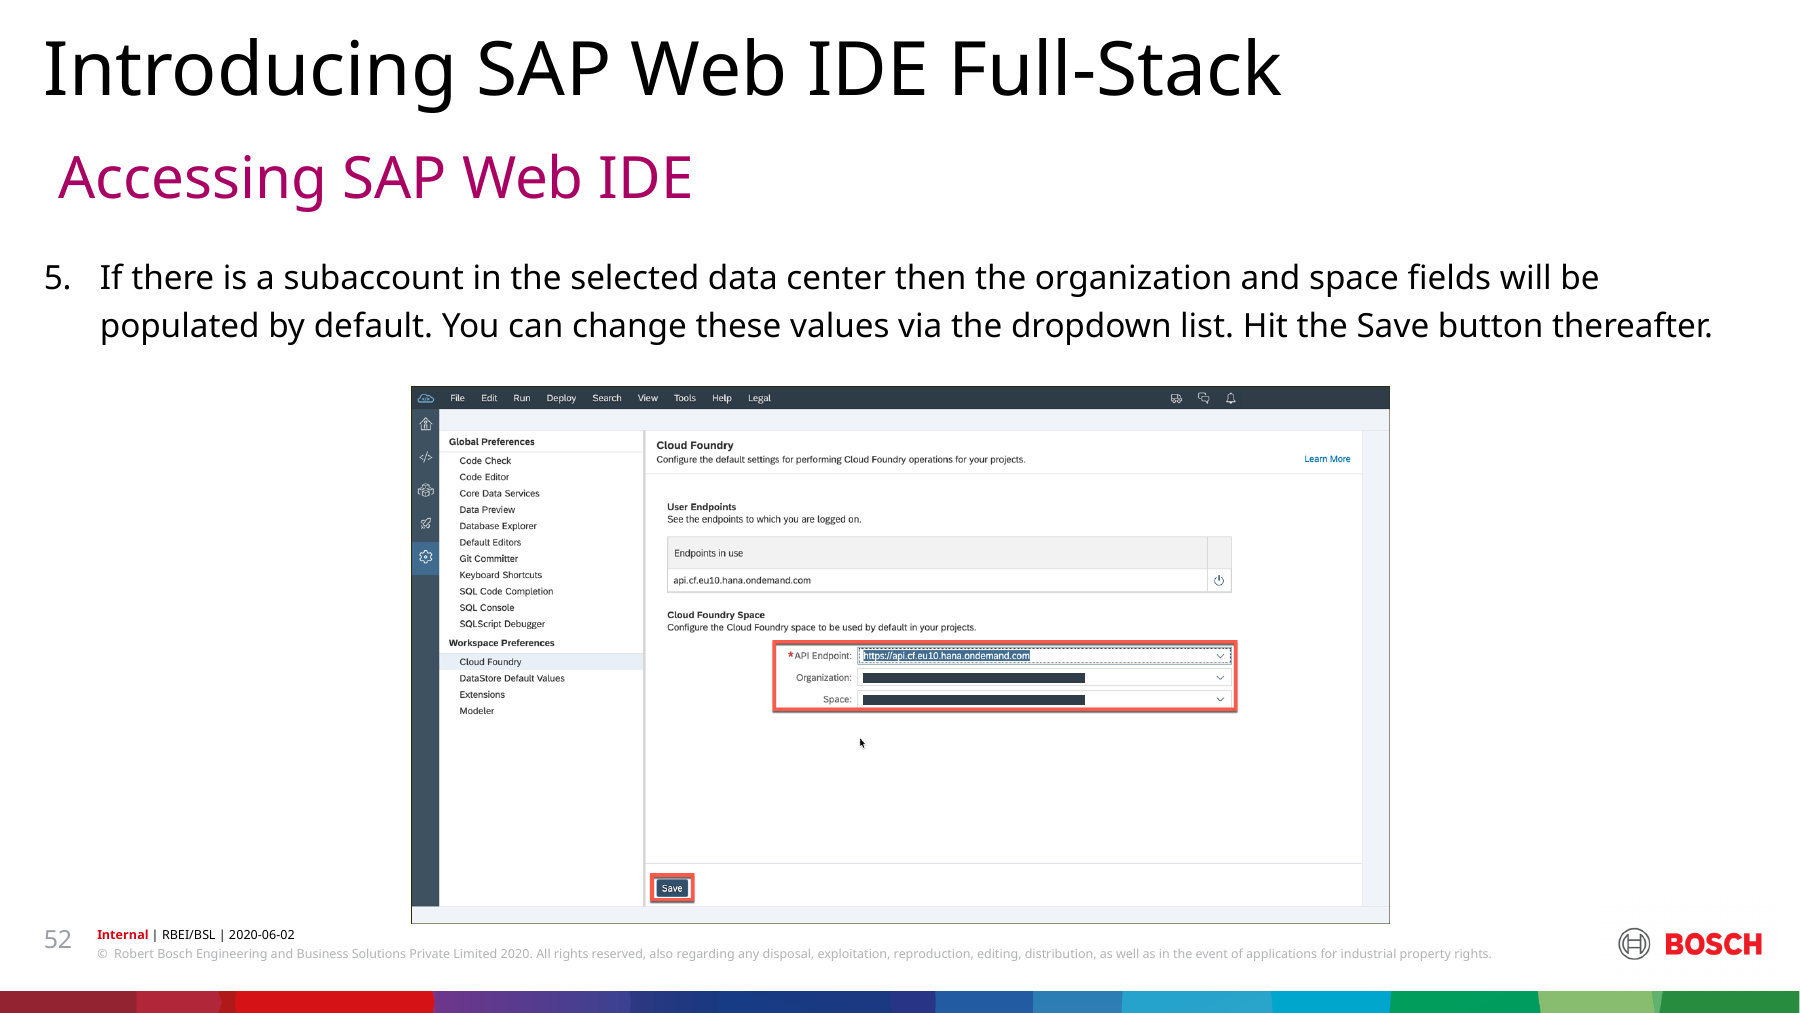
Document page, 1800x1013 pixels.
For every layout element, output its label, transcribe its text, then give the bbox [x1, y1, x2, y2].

picture [1390, 896, 1800, 1013]
picture [0, 905, 1272, 1013]
text_box Introducing SAP Web IDE Full-Stack [43, 25, 1759, 117]
text_box Accessing SAP Web IDE [43, 141, 1759, 216]
picture [411, 386, 1391, 924]
slide_number 52 [43, 923, 92, 991]
text_box If there is a subaccount in the selected data center then the organization and space fields will be populated by default. You can change these values via the dropdown list. Hit the Save button thereafter. [43, 248, 1721, 354]
